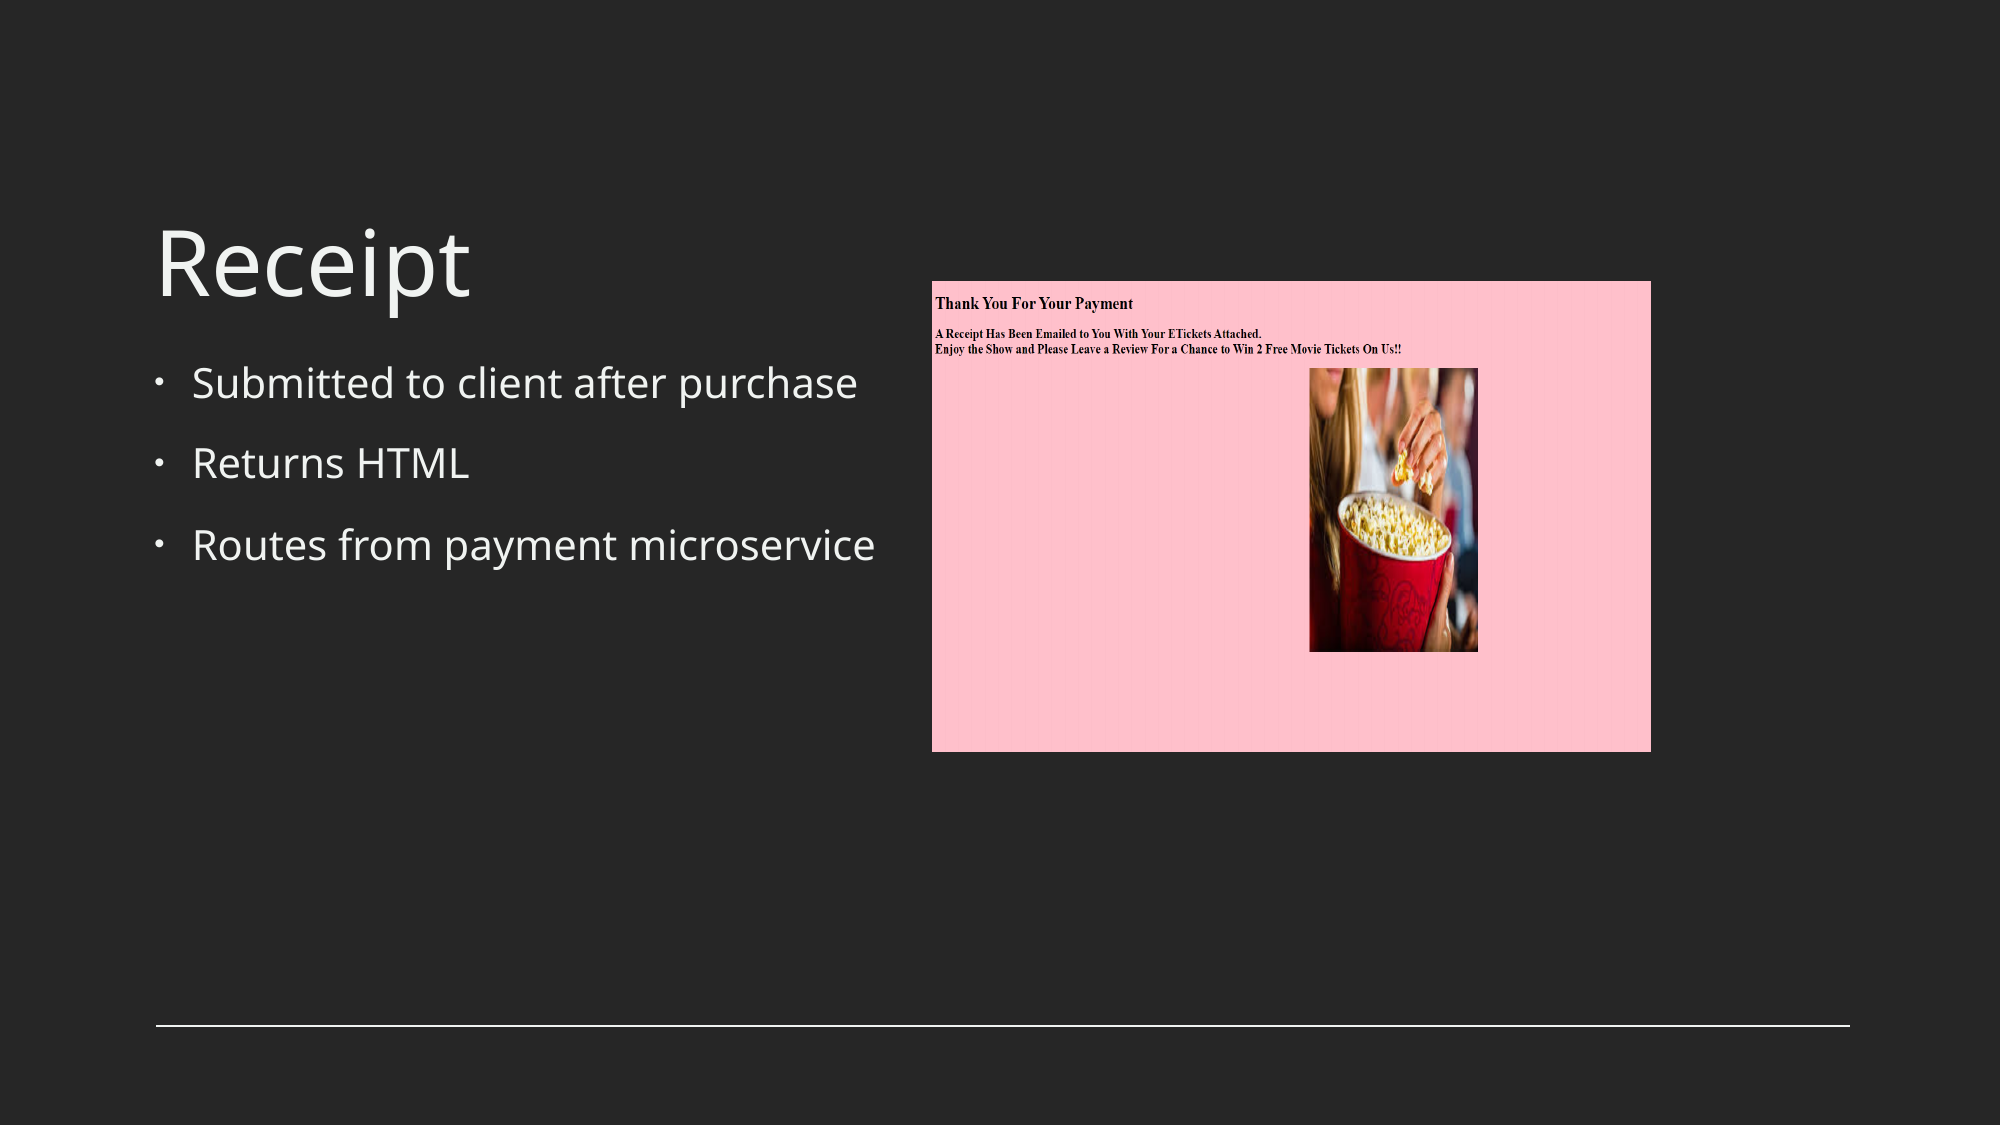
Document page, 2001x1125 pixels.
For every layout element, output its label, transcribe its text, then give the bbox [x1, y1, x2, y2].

list Submitted to client after purchase Returns HTML Routes from payment microservice [139, 338, 1850, 980]
title Receipt [139, 143, 1850, 322]
picture [932, 281, 1651, 752]
